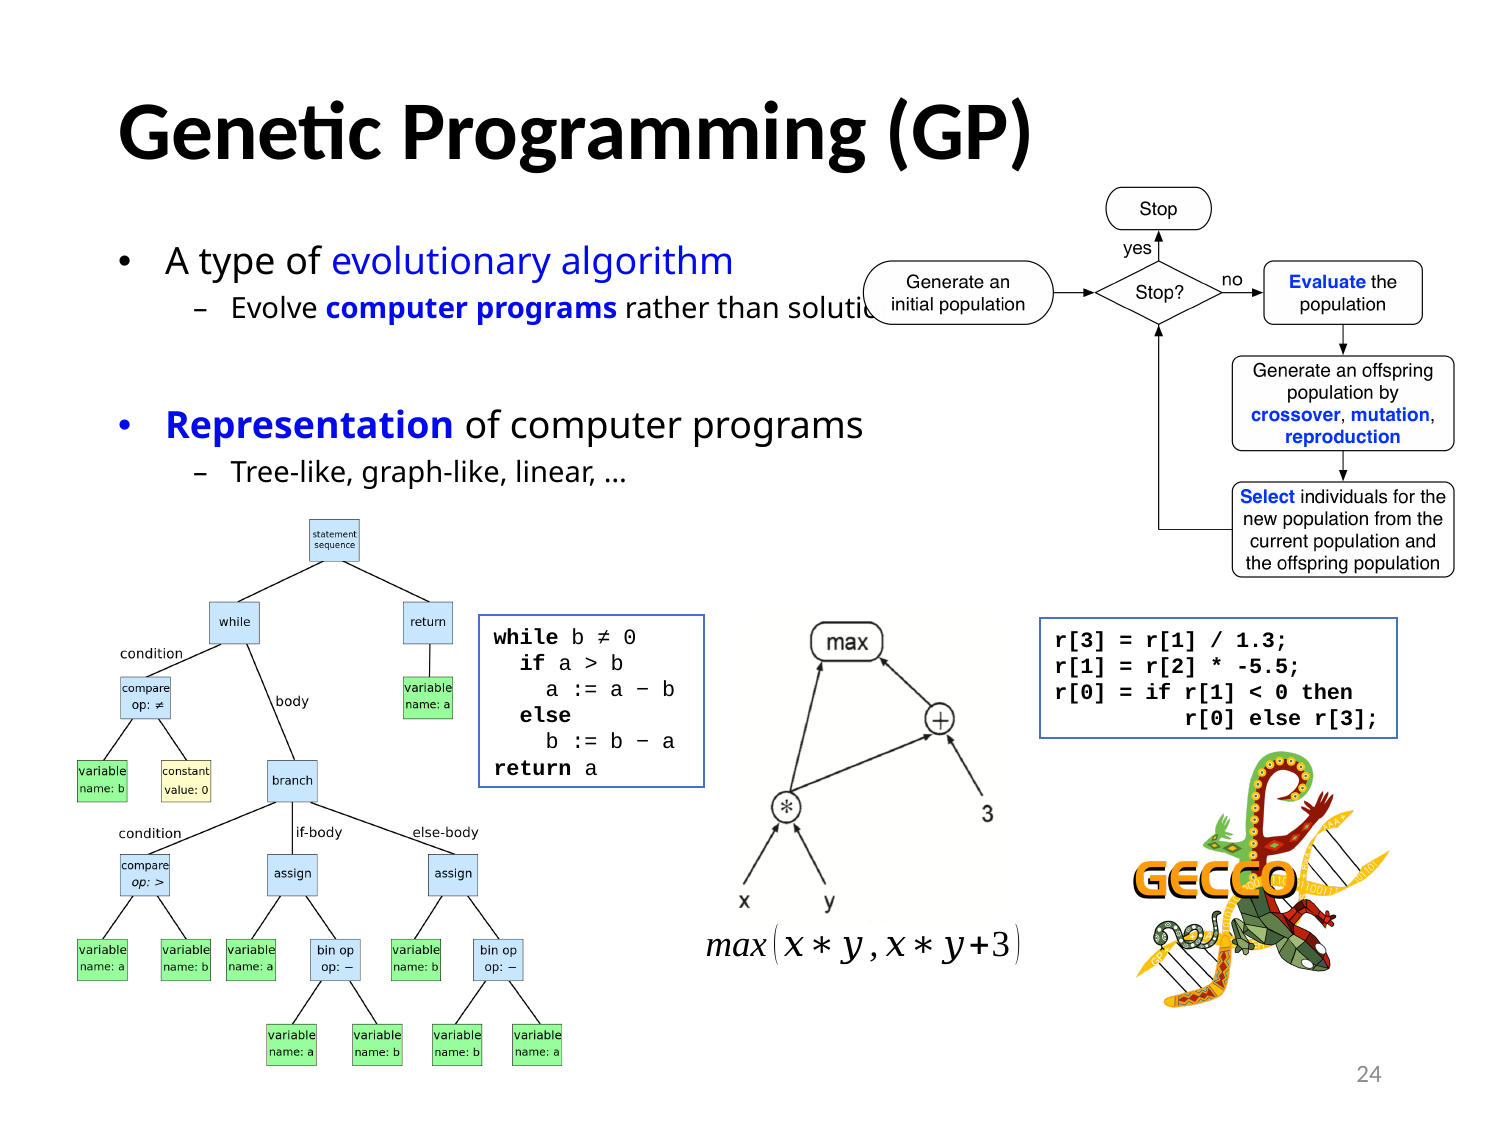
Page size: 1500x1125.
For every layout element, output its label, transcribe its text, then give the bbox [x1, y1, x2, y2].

picture [861, 184, 1456, 579]
text_box while b ≠ 0 if a > b a := a − b else b := b − a return a [562, 614, 705, 788]
picture [77, 519, 562, 1066]
list A type of evolutionary algorithm Evolve computer programs rather than solutions Representation of computer programs Tree-like, graph-like, linear, … [103, 234, 1397, 1014]
text_box r[3] = r[1] / 1.3; r[1] = r[2] * -5.5; r[0] = if r[1] < 0 then r[0] else r[3]; [1039, 617, 1398, 739]
picture [724, 614, 1000, 923]
title Genetic Programming (GP) [103, 59, 1397, 207]
slide_number 24 [1059, 1042, 1397, 1103]
